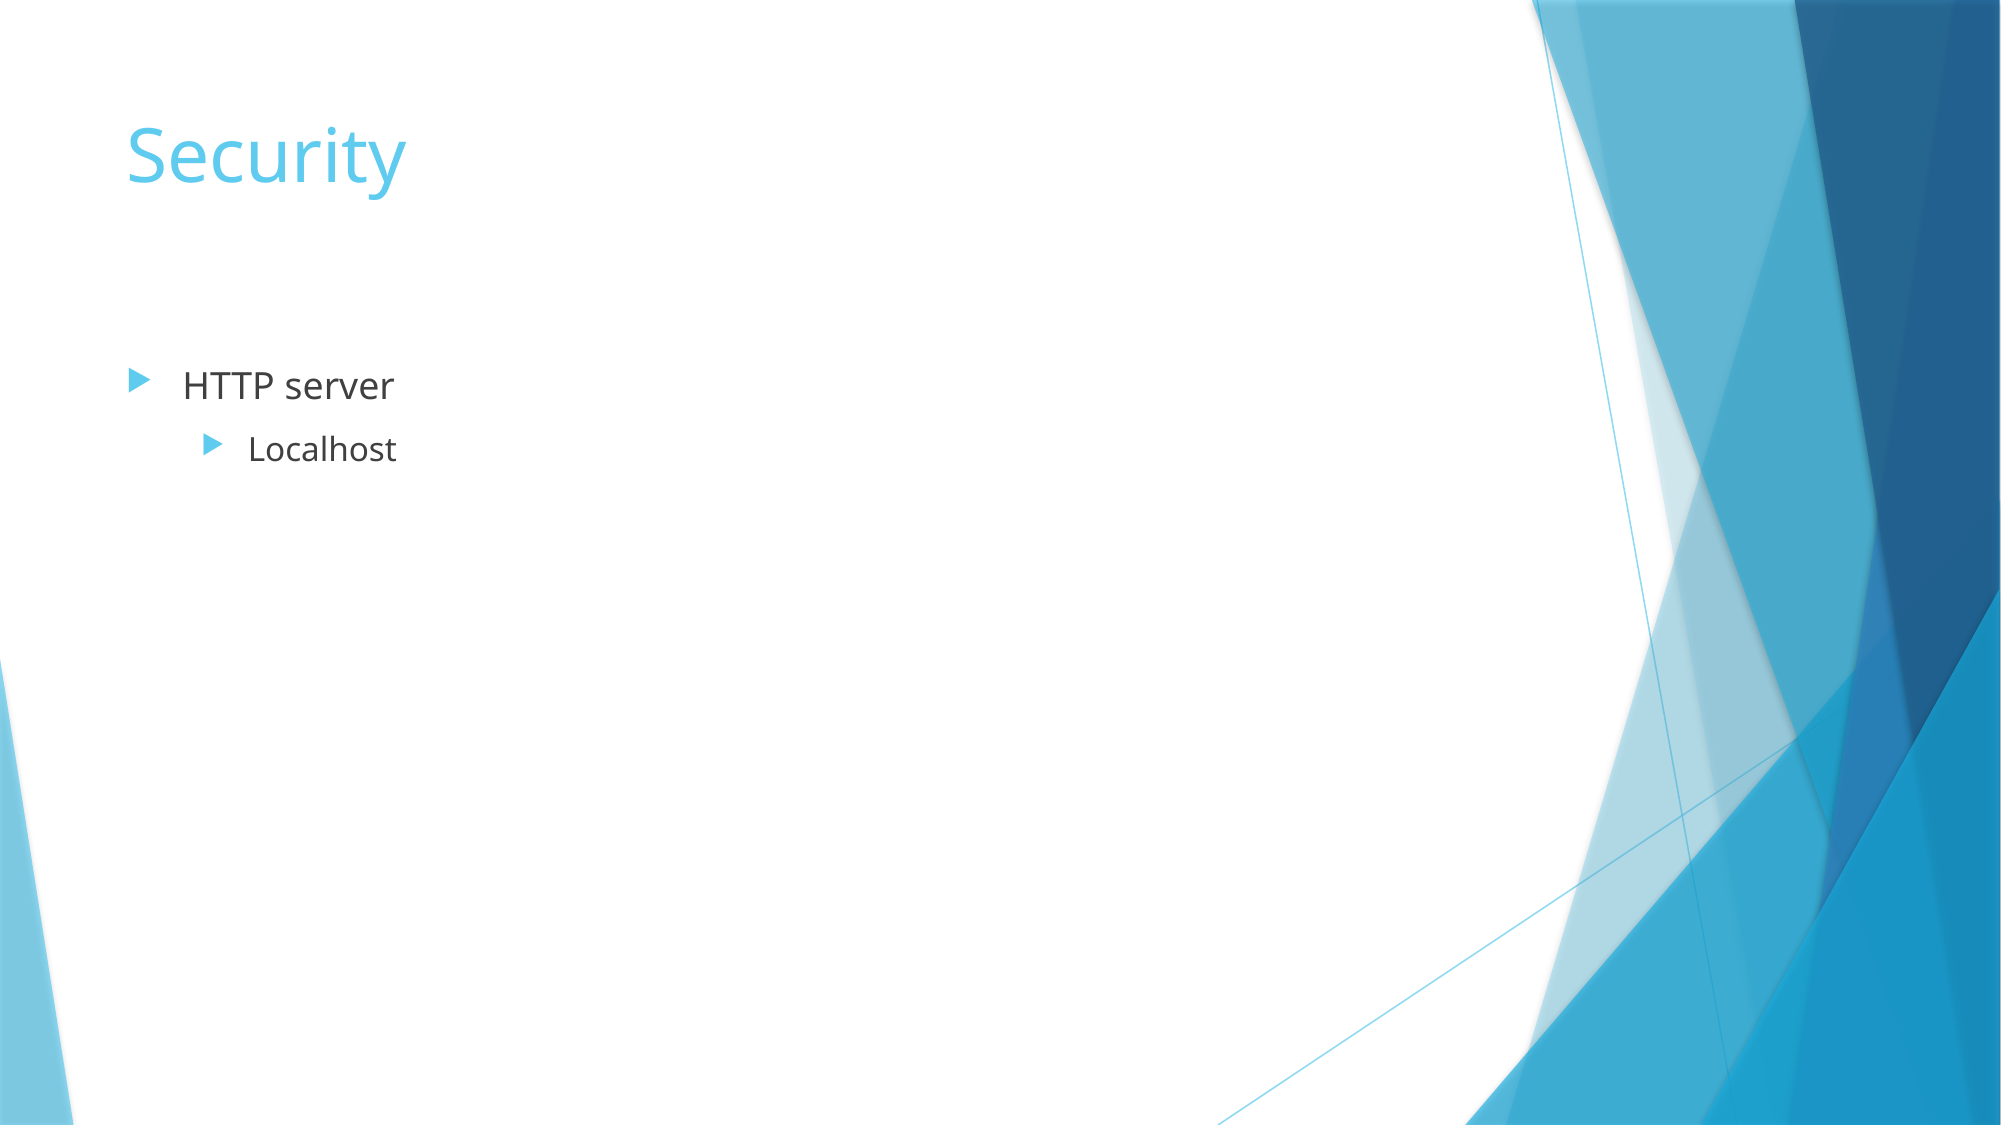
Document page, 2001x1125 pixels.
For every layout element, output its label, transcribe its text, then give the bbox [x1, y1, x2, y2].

list HTTP server Localhost [111, 354, 1522, 992]
title Security [111, 99, 1522, 317]
